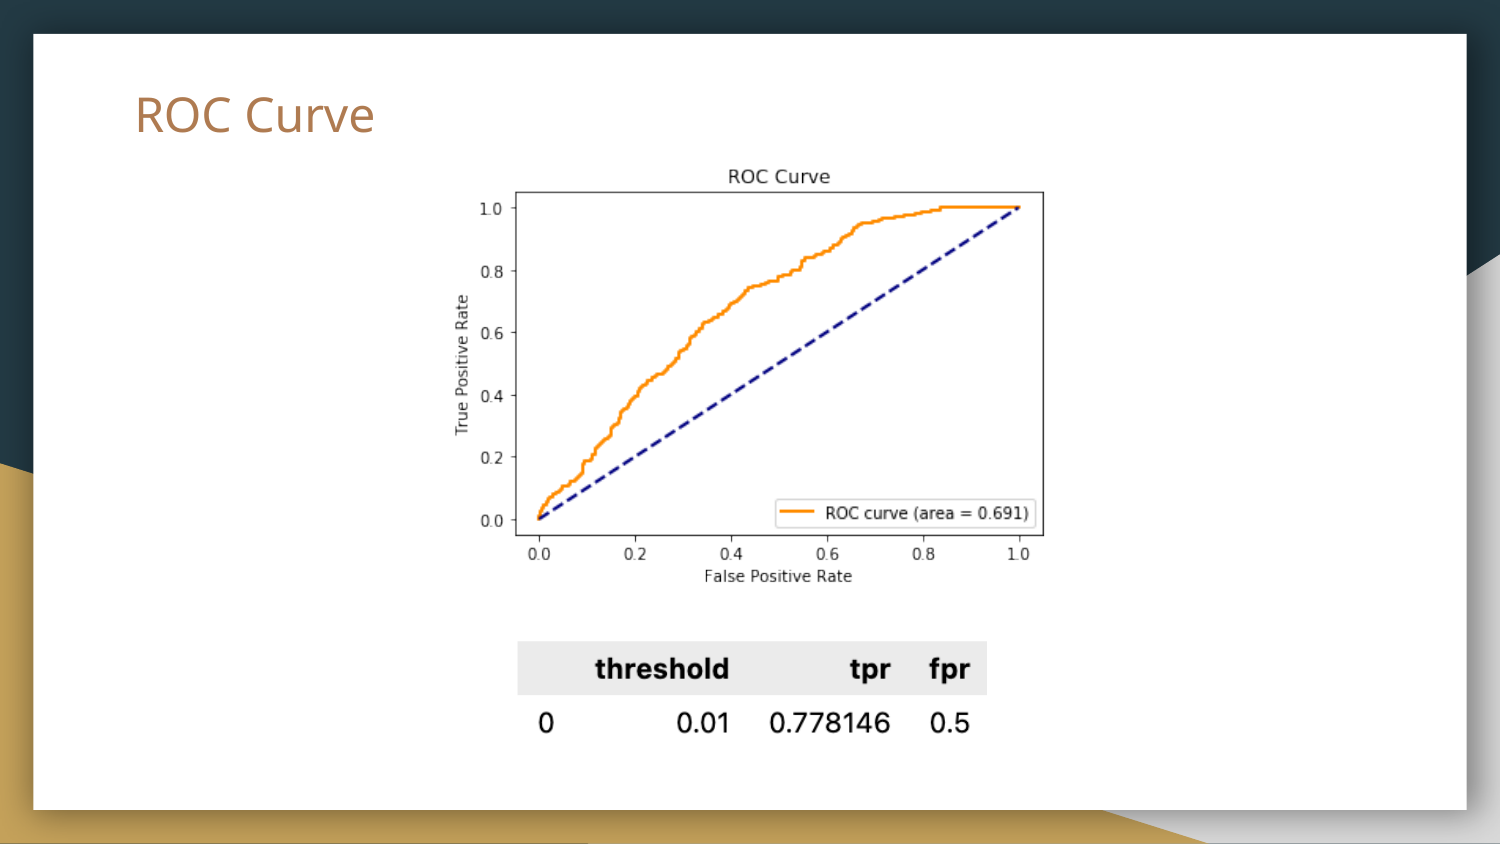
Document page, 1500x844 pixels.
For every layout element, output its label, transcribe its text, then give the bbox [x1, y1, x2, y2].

picture [446, 156, 1054, 595]
picture [513, 639, 987, 750]
title ROC Curve [119, 69, 1381, 158]
